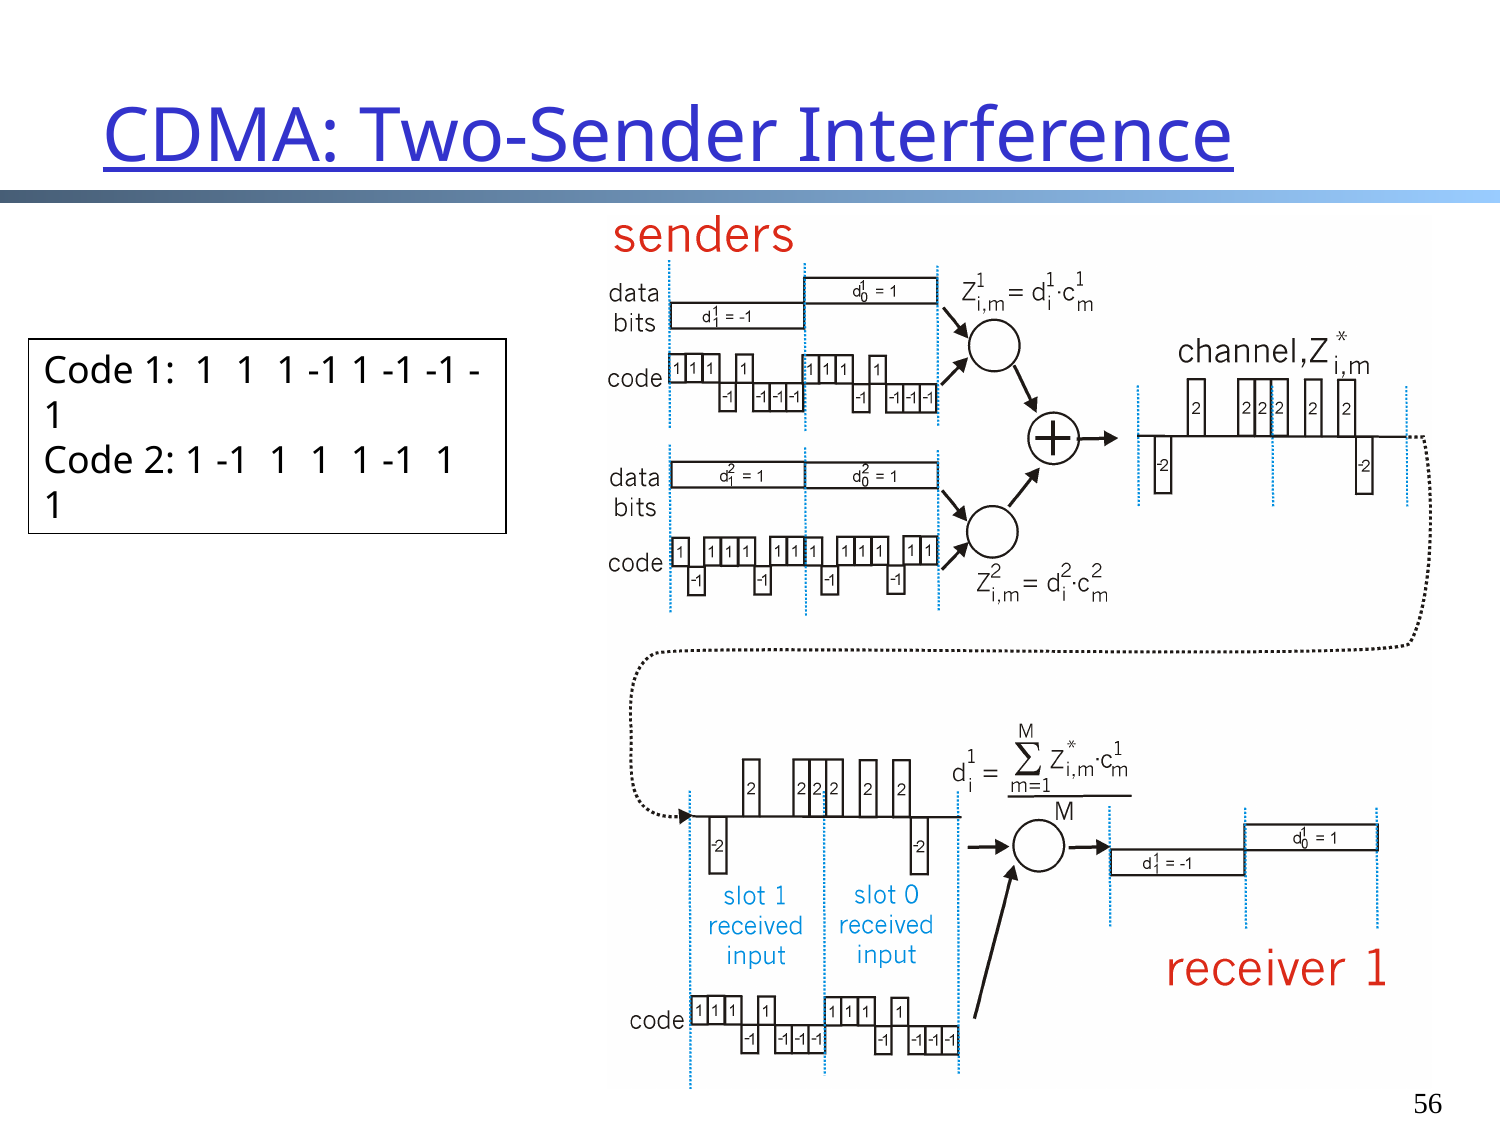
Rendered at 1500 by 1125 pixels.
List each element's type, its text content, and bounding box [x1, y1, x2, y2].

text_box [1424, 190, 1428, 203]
text_box Code 1: 1 1 1 -1 1 -1 -1 -1 Code 2: 1 -1 1 1 1 -1 1 1 [28, 338, 506, 534]
slide_number 56 [1387, 1076, 1459, 1125]
picture [606, 215, 1432, 1089]
title CDMA: Two-Sender Interference [87, 37, 1404, 225]
